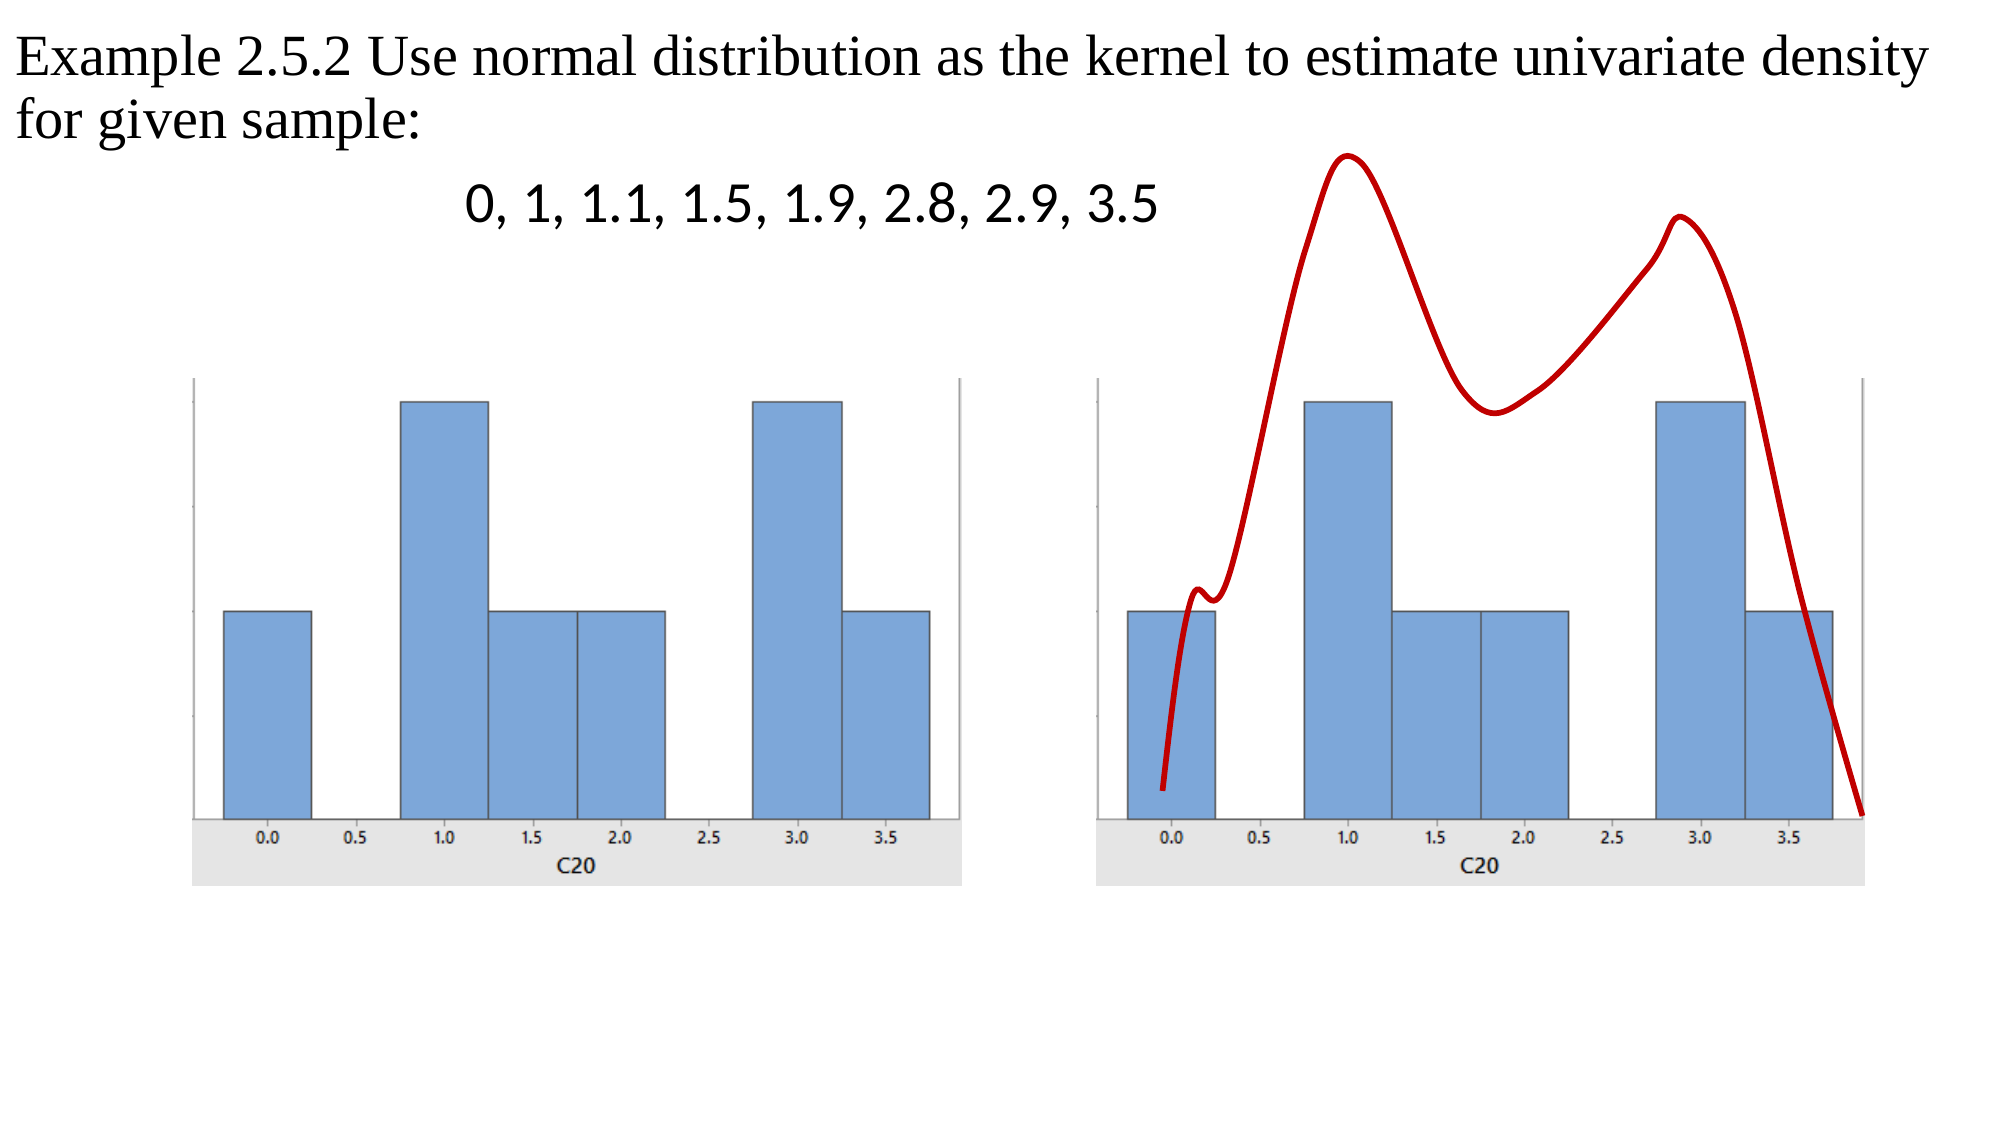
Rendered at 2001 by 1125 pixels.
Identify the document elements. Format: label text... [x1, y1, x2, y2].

picture [1095, 378, 1865, 887]
text_box [1551, 215, 1754, 378]
picture [192, 378, 962, 887]
text_box [1273, 154, 1456, 378]
list Example 2.5.2 Use normal distribution as the kernel to estimate univariate density for given sample: 0, 1, 1.1, 1.5, 1.9, 2.8, 2.9, 3.5 [0, 17, 2000, 279]
